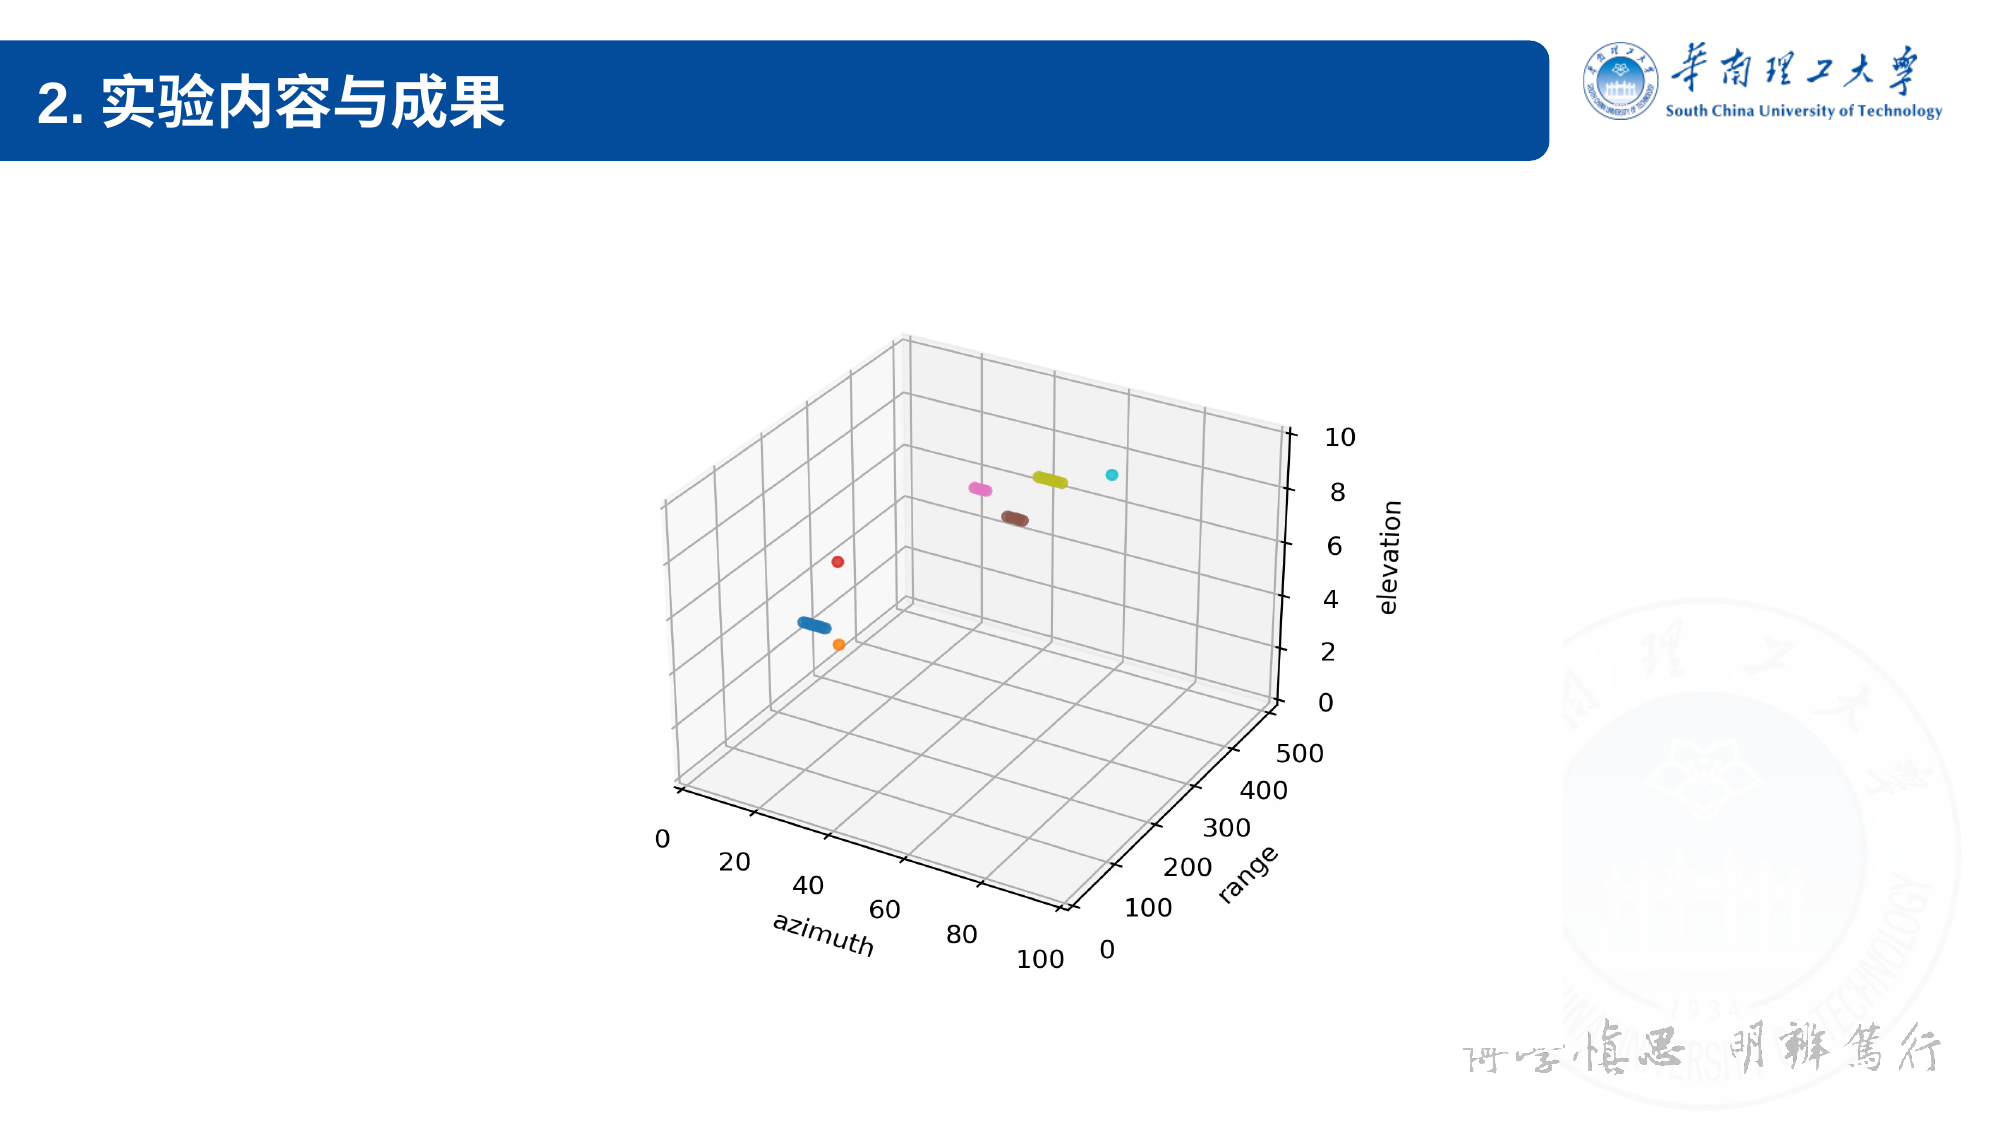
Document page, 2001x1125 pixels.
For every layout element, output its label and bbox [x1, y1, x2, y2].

picture [1436, 597, 1966, 1111]
text_box [0, 40, 1550, 161]
picture [1583, 42, 1951, 120]
text_box [349, 176, 1564, 1049]
